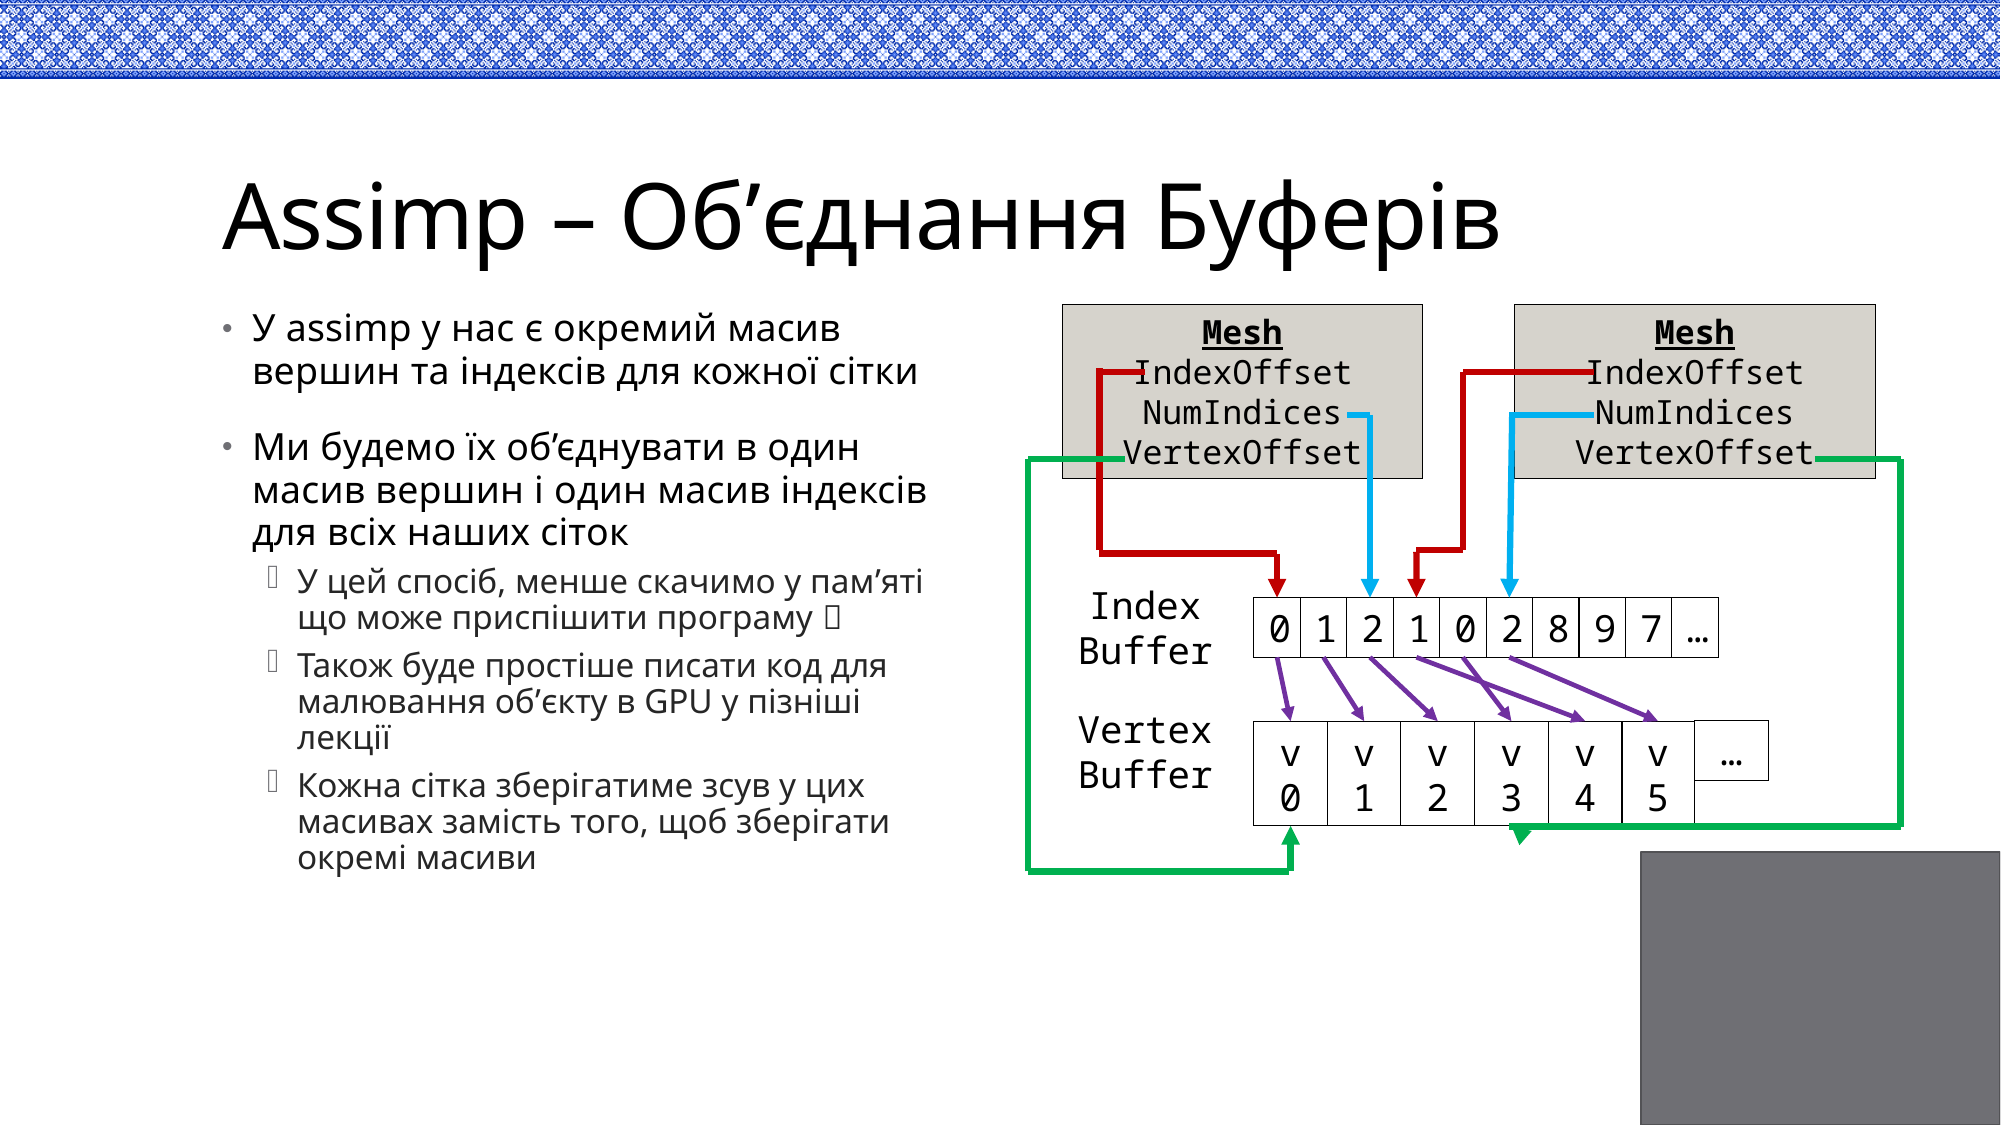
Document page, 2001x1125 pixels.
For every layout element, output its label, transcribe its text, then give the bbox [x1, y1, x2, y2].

picture [0, 0, 2000, 79]
text_box v5 [1621, 721, 1695, 821]
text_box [1509, 423, 1513, 598]
text_box 9 [1579, 597, 1625, 653]
text_box Mesh IndexOffset NumIndices VertexOffset [1062, 304, 1423, 479]
title Assimp – Об’єднання Буферів [206, 60, 1797, 278]
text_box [1416, 657, 1457, 722]
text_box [1276, 657, 1291, 722]
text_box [1462, 657, 1504, 722]
text_box Index Buffer [1048, 574, 1243, 680]
text_box Vertex Buffer [1048, 698, 1243, 804]
list У assimp у нас є окремий масив вершин та індексів для кожної сітки Ми будемо їх об’єднувати в один масив вершин і один масив індексів для всіх наших сіток У цей спосіб, менше скачимо у пам’яті що може приспішити програму  Також буде простіше писати код для малювання об’єкту в GPU у пізніші лекції Кожна сітка зберігатиме зсув у цих масивах замість того, щоб зберігати окремі масиви [206, 299, 965, 1024]
text_box 8 [1532, 597, 1579, 652]
text_box 7 [1625, 597, 1671, 658]
text_box 1 [1300, 597, 1346, 658]
text_box v4 [1548, 730, 1621, 821]
text_box 2 [1346, 597, 1393, 654]
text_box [1369, 657, 1411, 722]
text_box 2 [1486, 597, 1532, 652]
text_box 0 [1253, 597, 1300, 658]
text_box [1509, 657, 1659, 722]
text_box v3 [1474, 731, 1548, 826]
text_box … [1671, 597, 1719, 658]
text_box Mesh IndexOffset NumIndices VertexOffset [1514, 304, 1876, 479]
text_box 0 [1439, 597, 1486, 653]
text_box 1 [1393, 597, 1439, 653]
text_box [1323, 657, 1364, 722]
text_box v1 [1327, 729, 1400, 826]
text_box v2 [1400, 730, 1474, 826]
text_box … [1694, 720, 1769, 781]
text_box v0 [1253, 721, 1327, 826]
